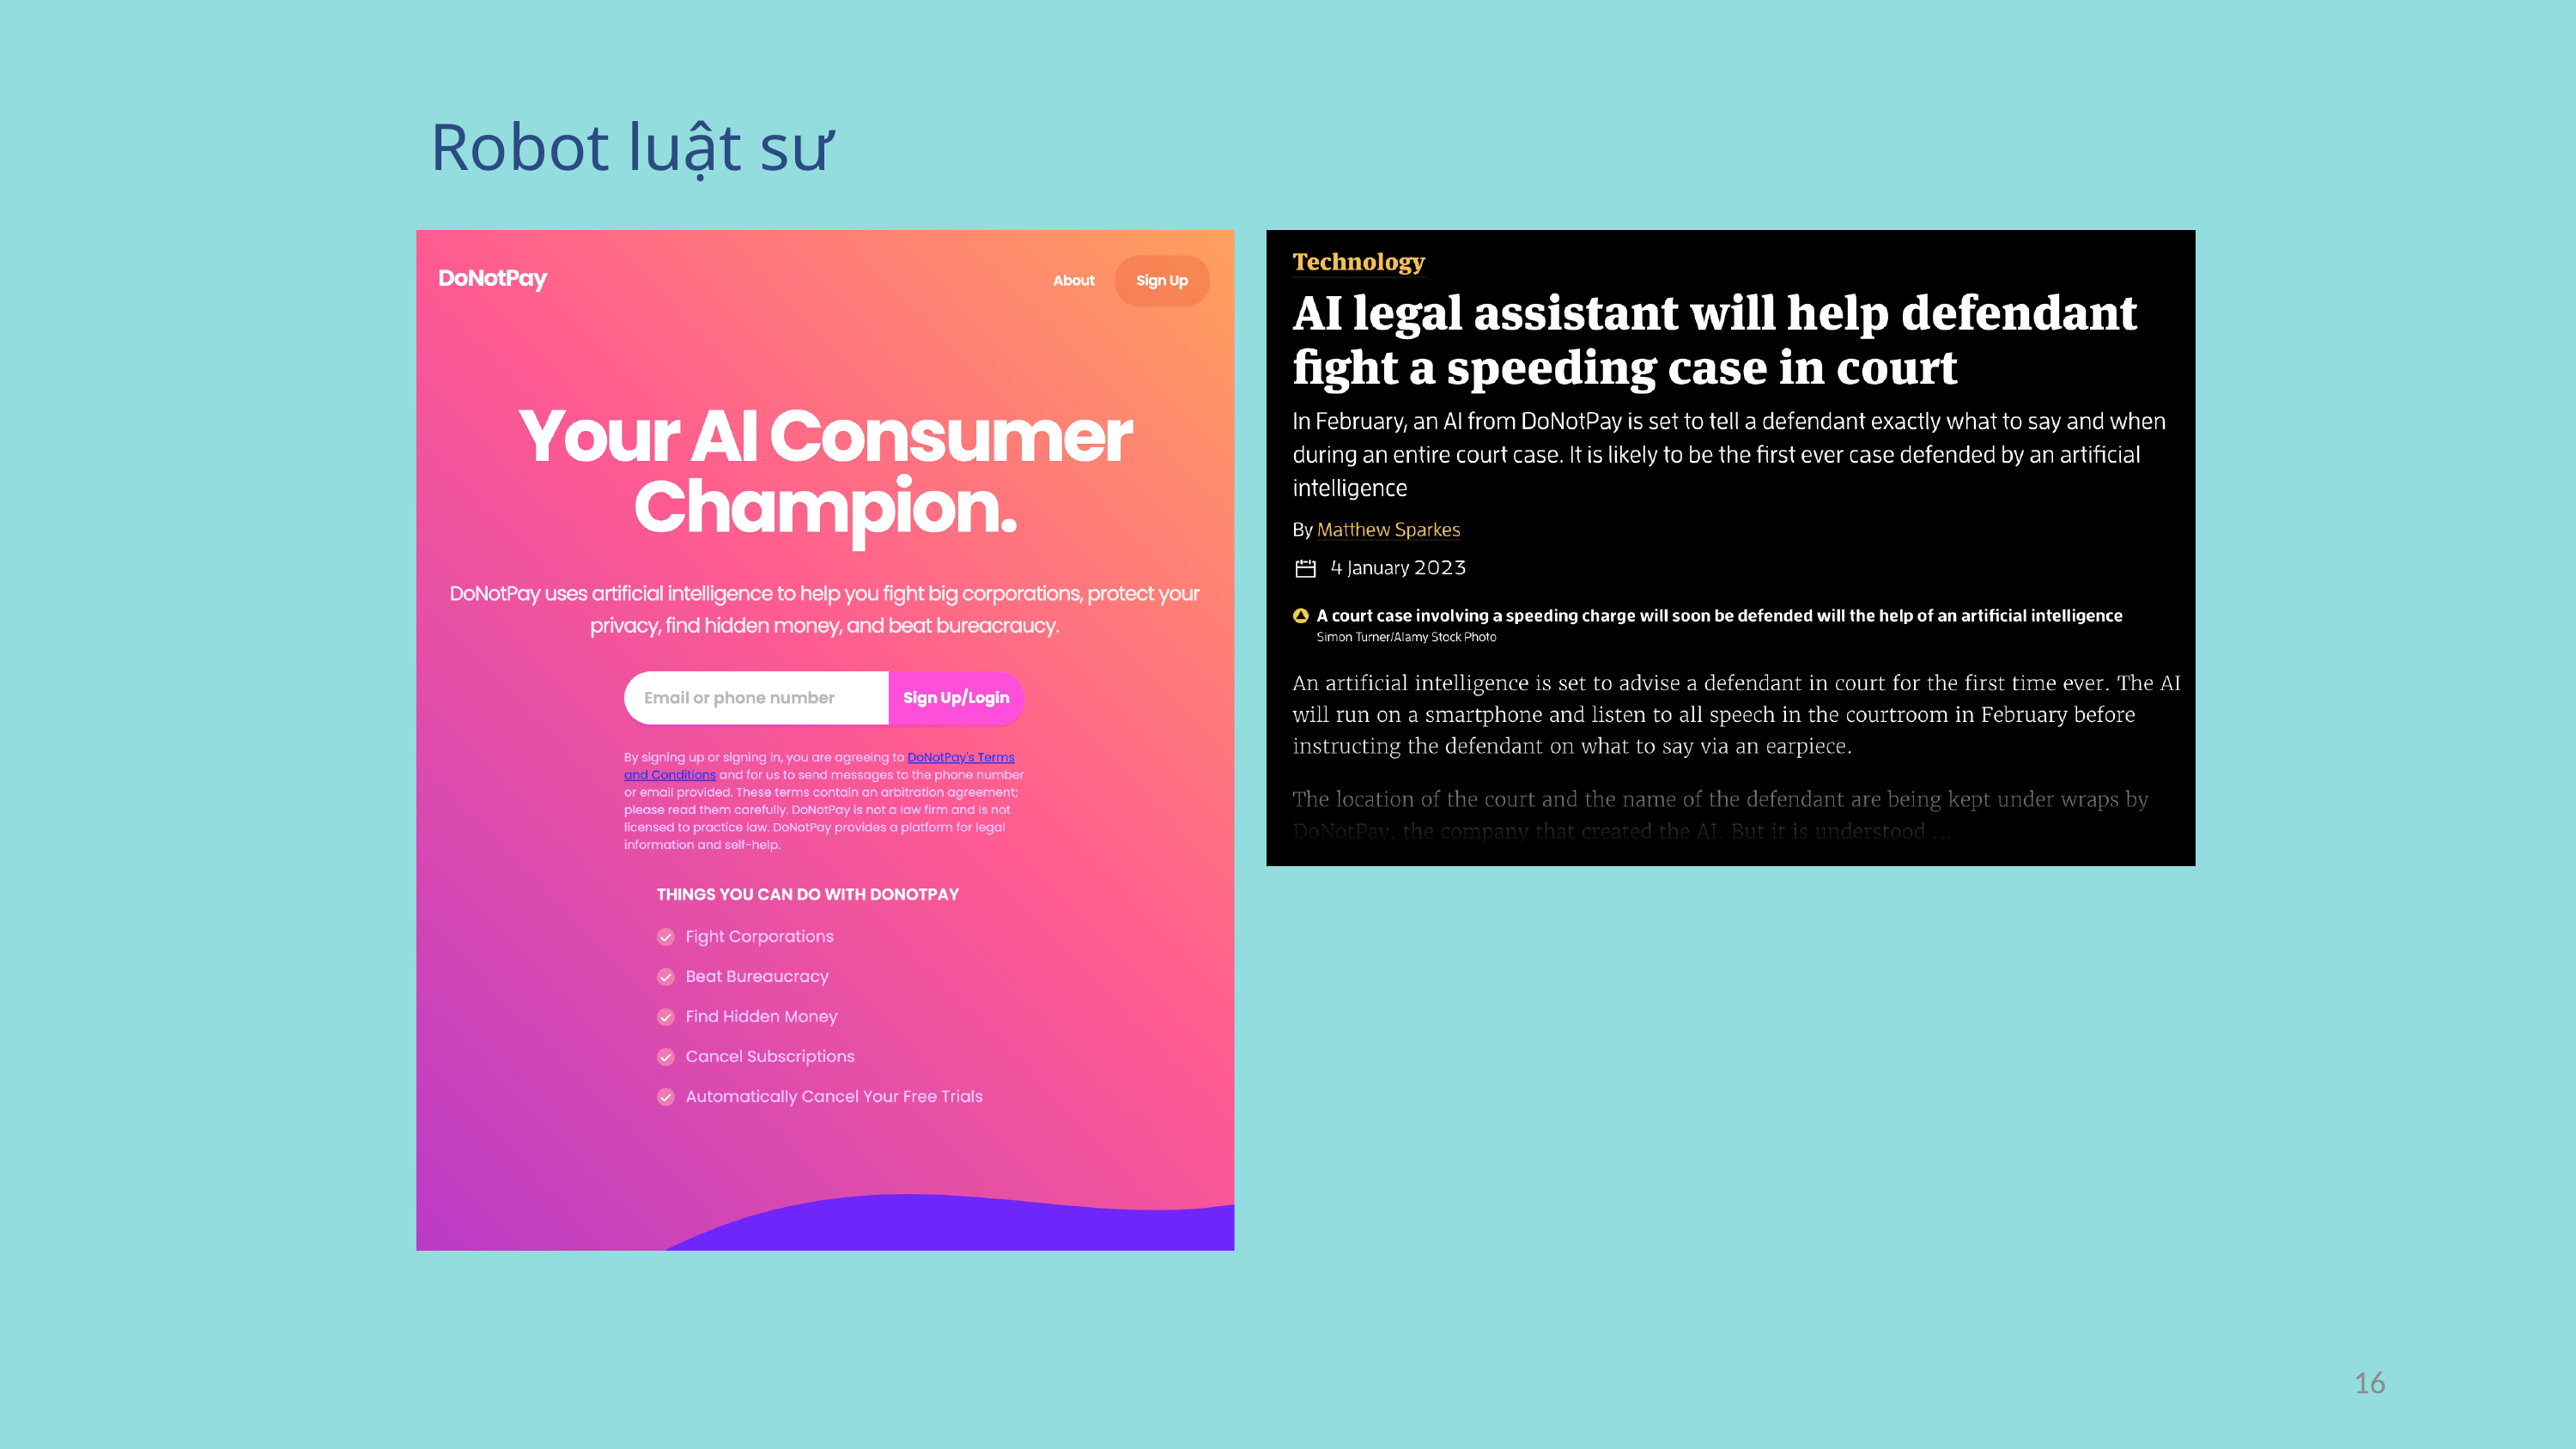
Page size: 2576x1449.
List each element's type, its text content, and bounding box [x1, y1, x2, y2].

slide_number 16 [1819, 1343, 2399, 1420]
picture [1266, 230, 2196, 866]
picture [416, 230, 1235, 1251]
text_box Robot luật sư [428, 80, 1782, 184]
